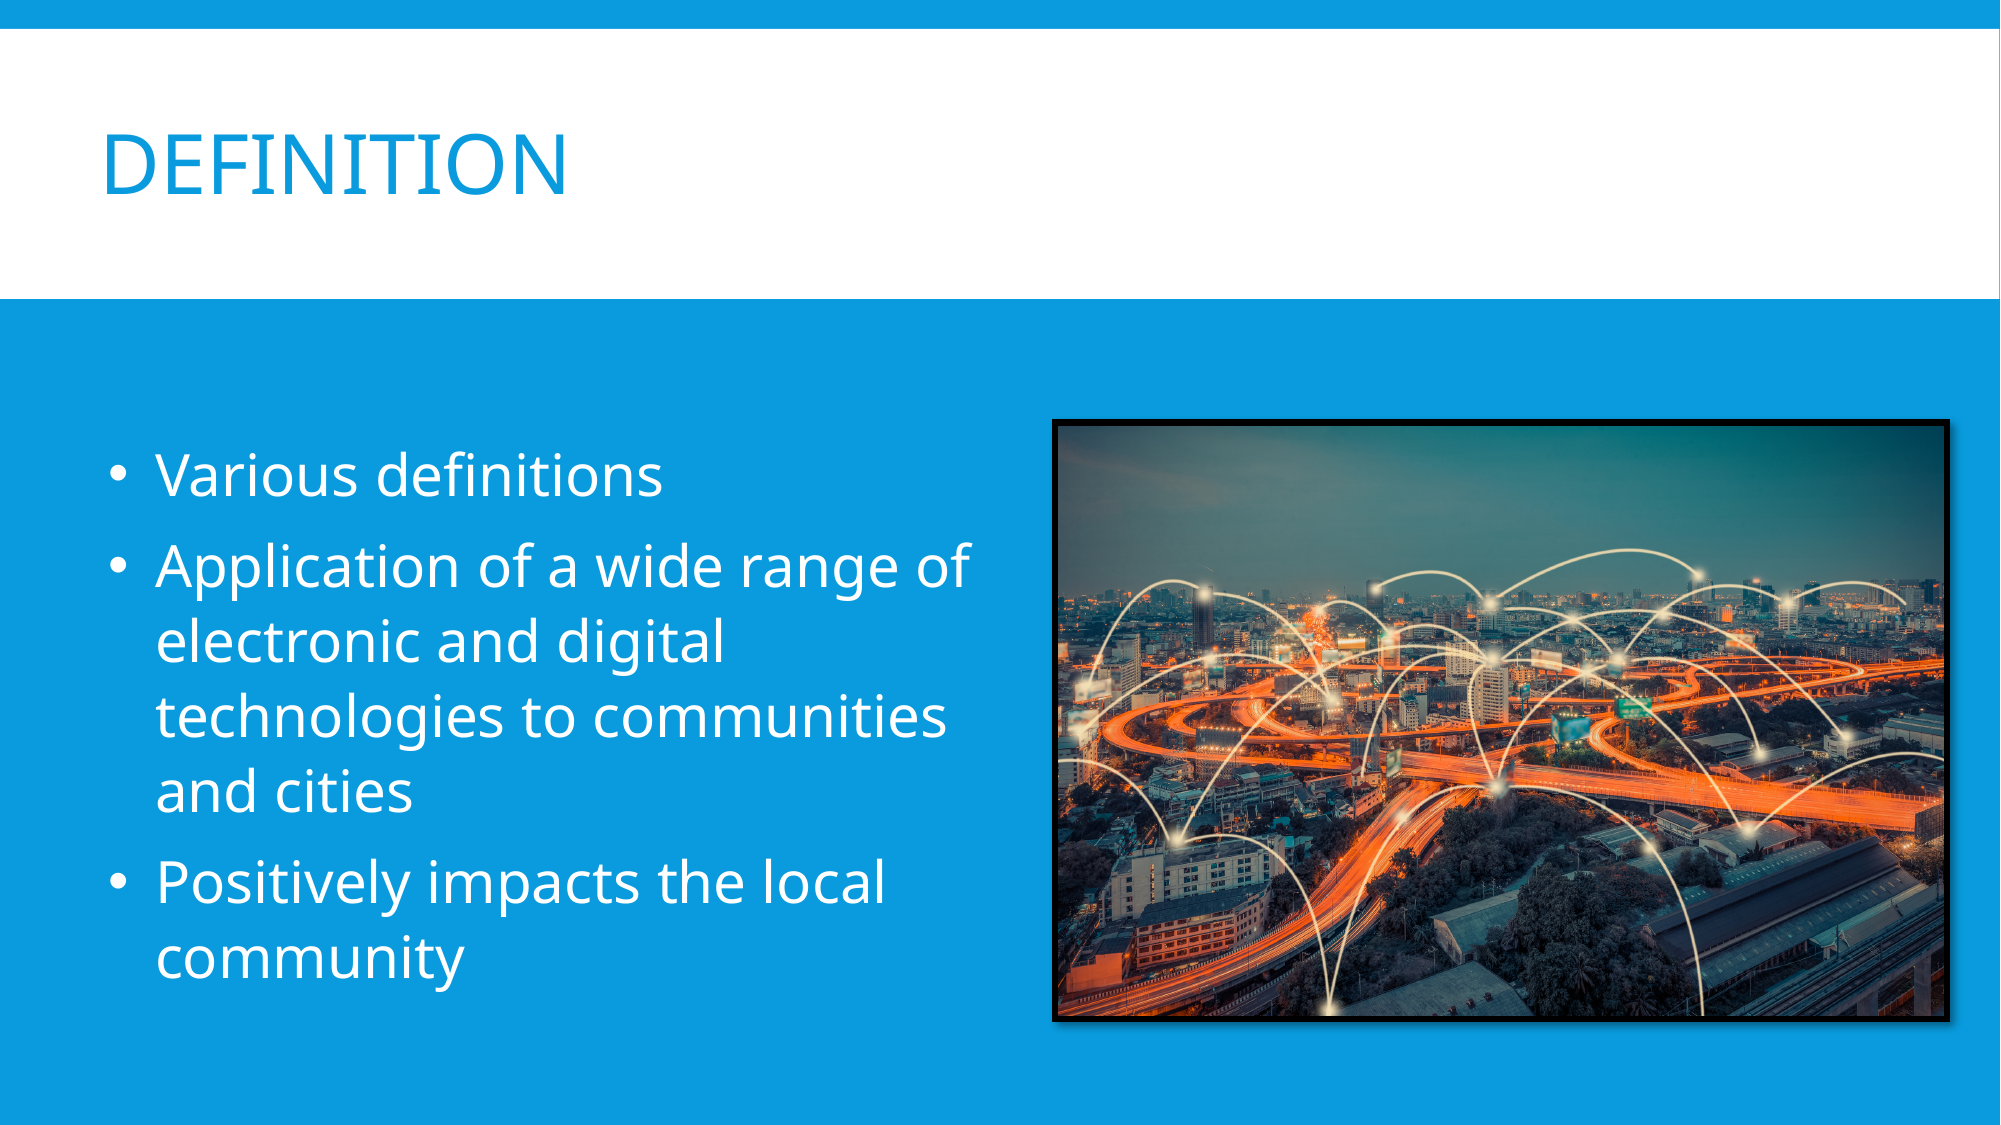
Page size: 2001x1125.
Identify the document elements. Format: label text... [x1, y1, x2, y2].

title dEFINITION [84, 45, 1690, 293]
text_box Various definitions Application of a wide range of electronic and digital technologies to communities and cities Positively impacts the local community [18, 425, 1019, 998]
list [1058, 425, 1945, 1017]
